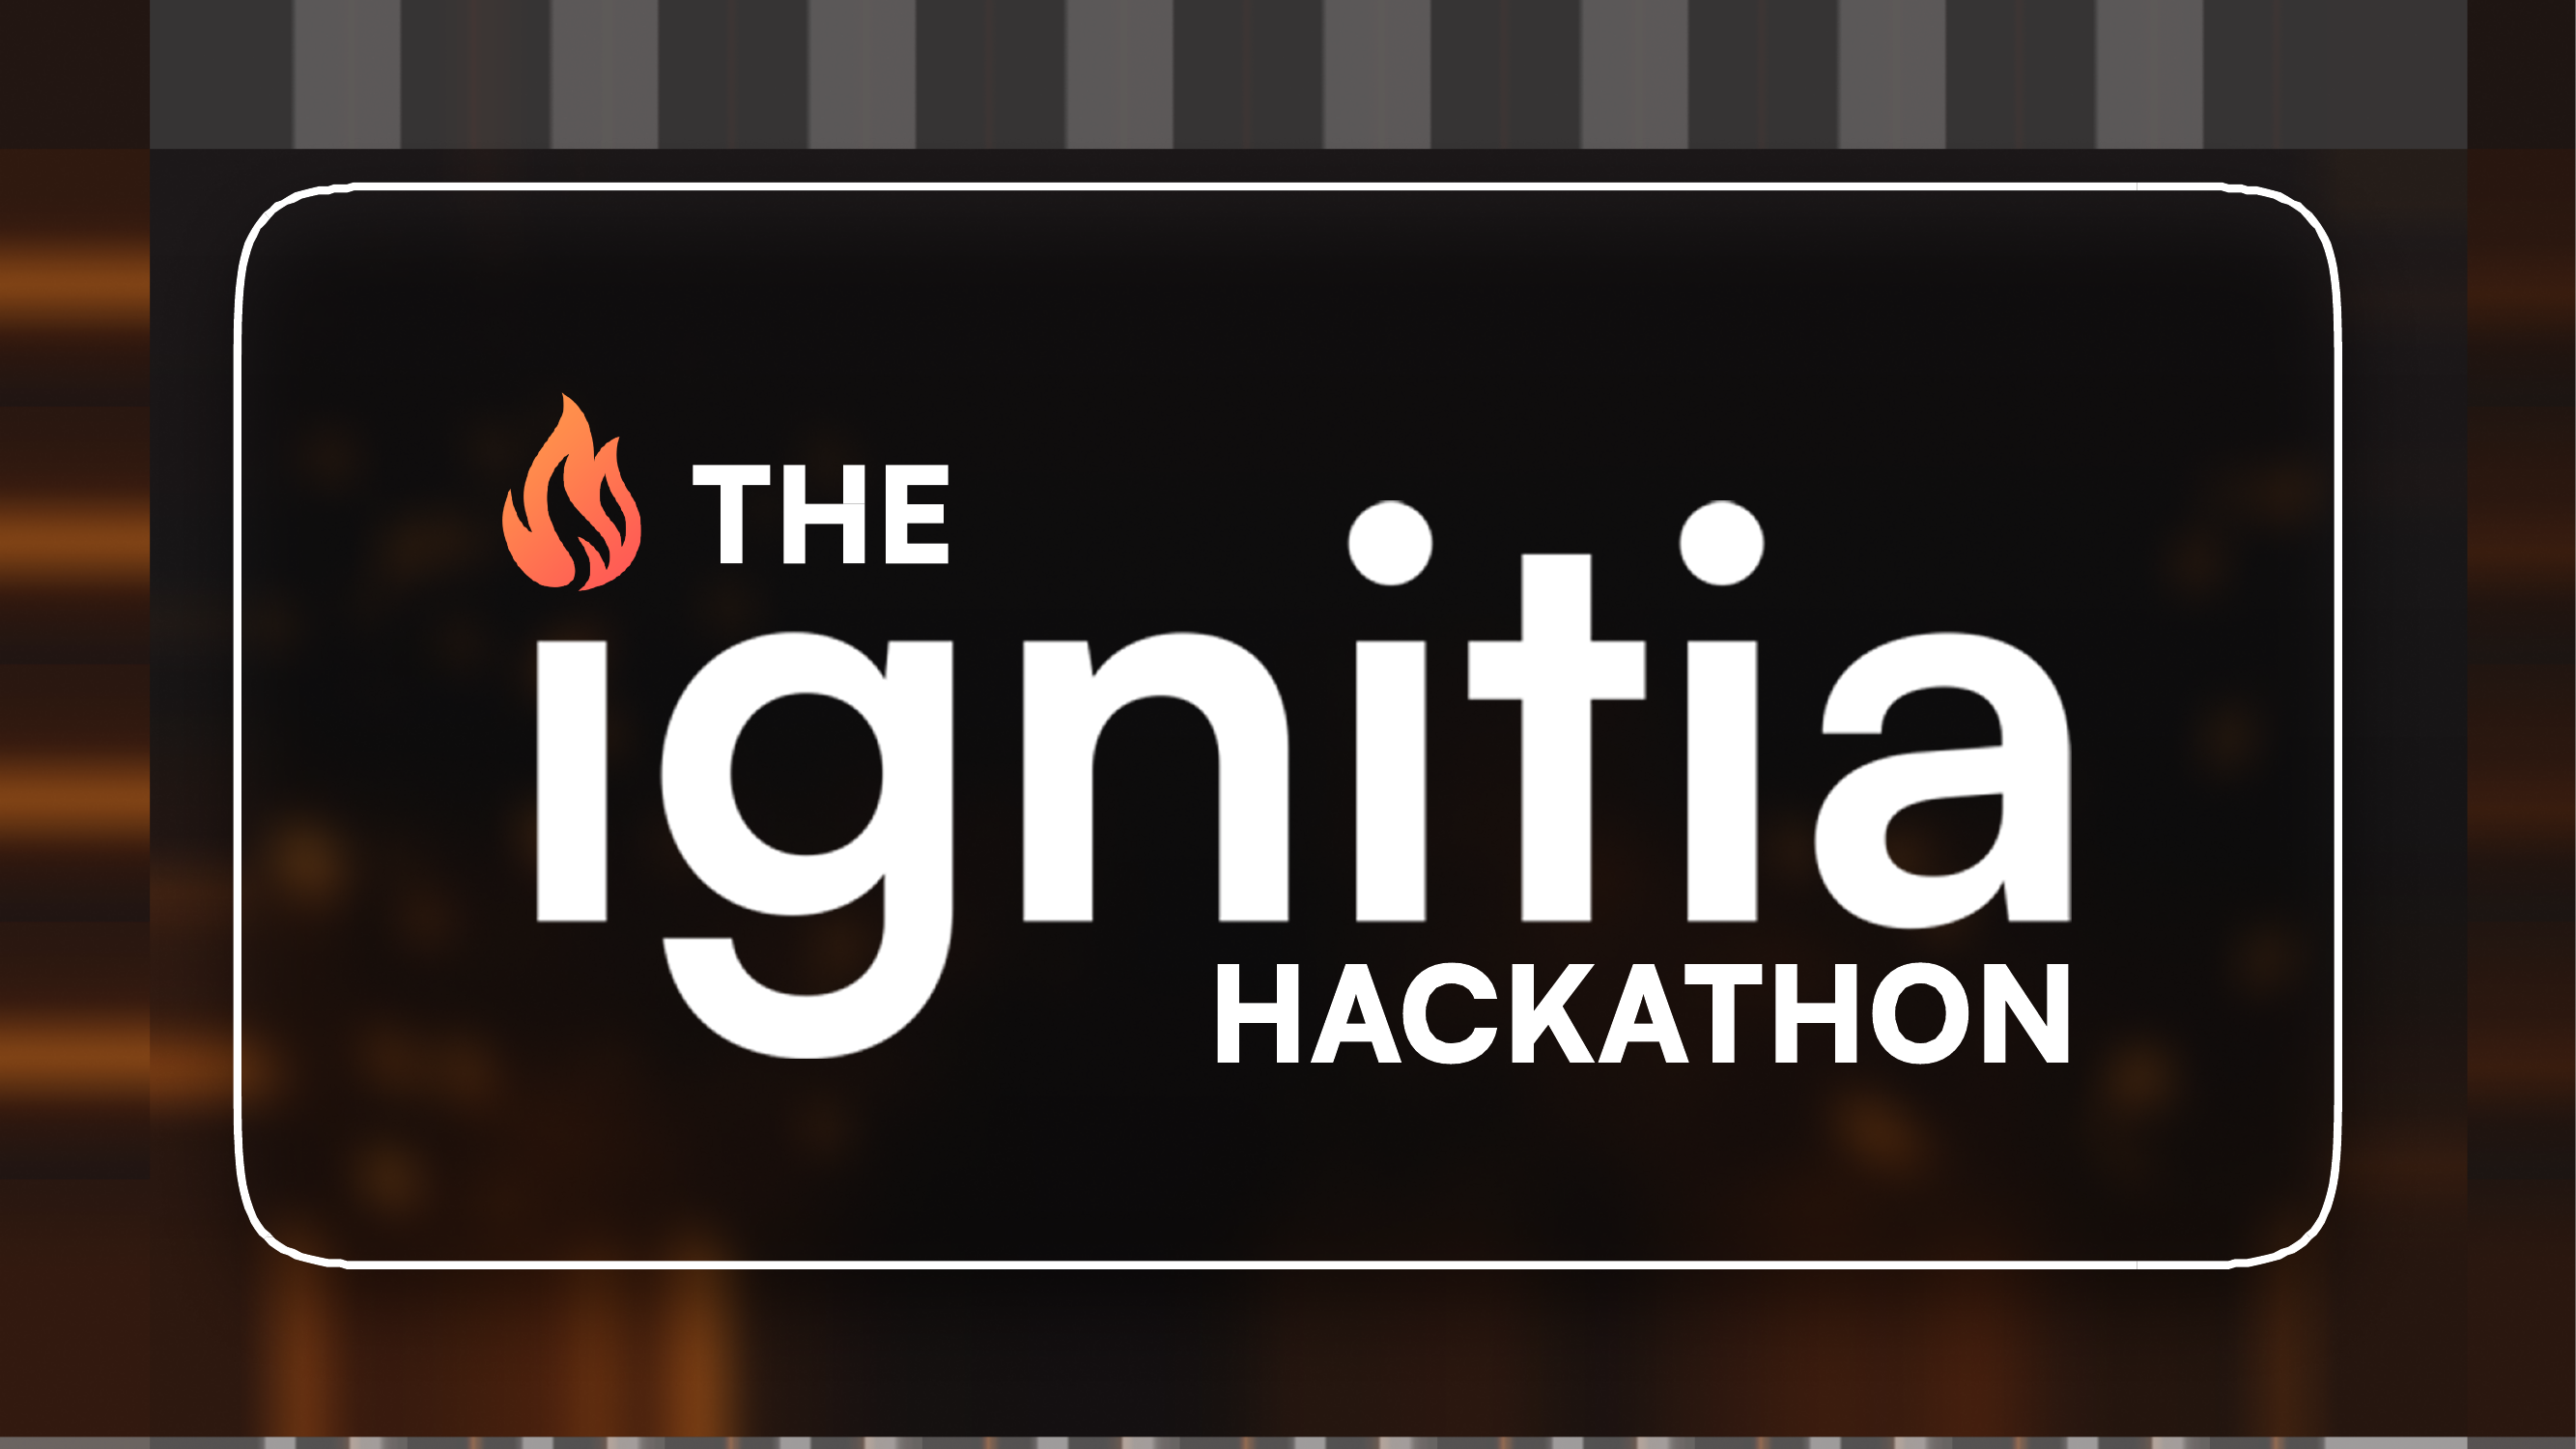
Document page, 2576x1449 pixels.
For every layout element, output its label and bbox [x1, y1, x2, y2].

picture [0, 0, 2576, 1449]
text_box [141, 126, 2434, 1398]
